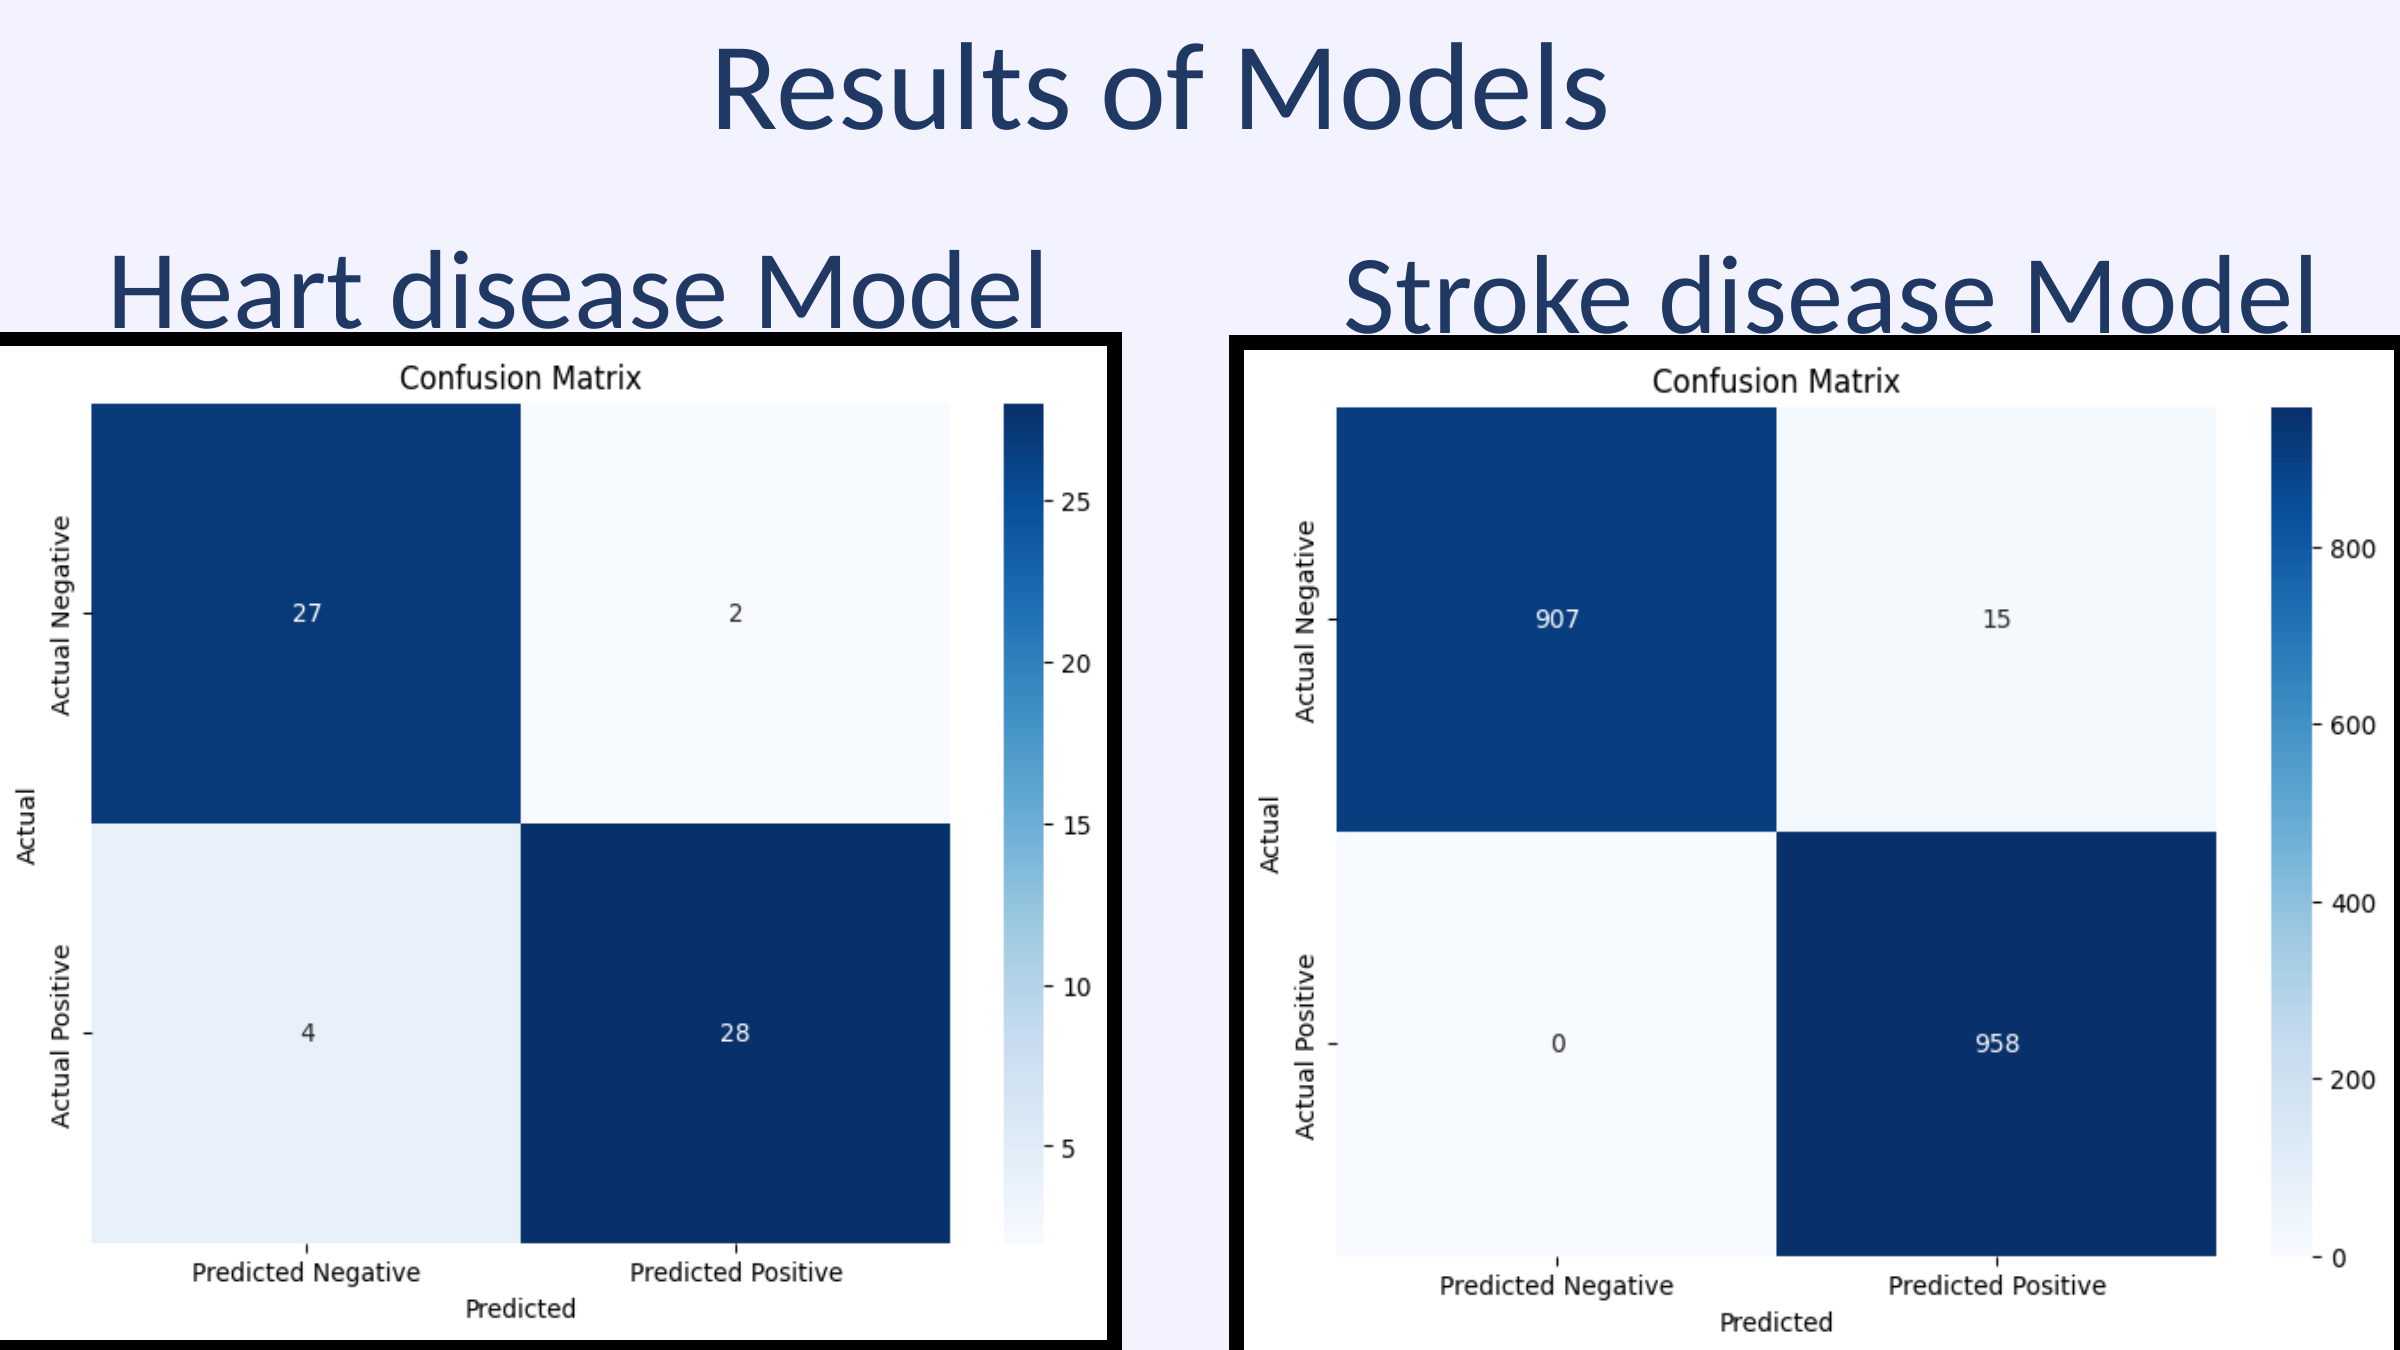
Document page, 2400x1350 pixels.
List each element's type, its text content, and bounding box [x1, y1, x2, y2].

text_box Stroke disease Model [1329, 214, 2394, 349]
picture [0, 346, 1108, 1340]
picture [1243, 349, 2394, 1350]
text_box Results of Models [695, 0, 1703, 207]
text_box Heart disease Model [92, 208, 1213, 404]
